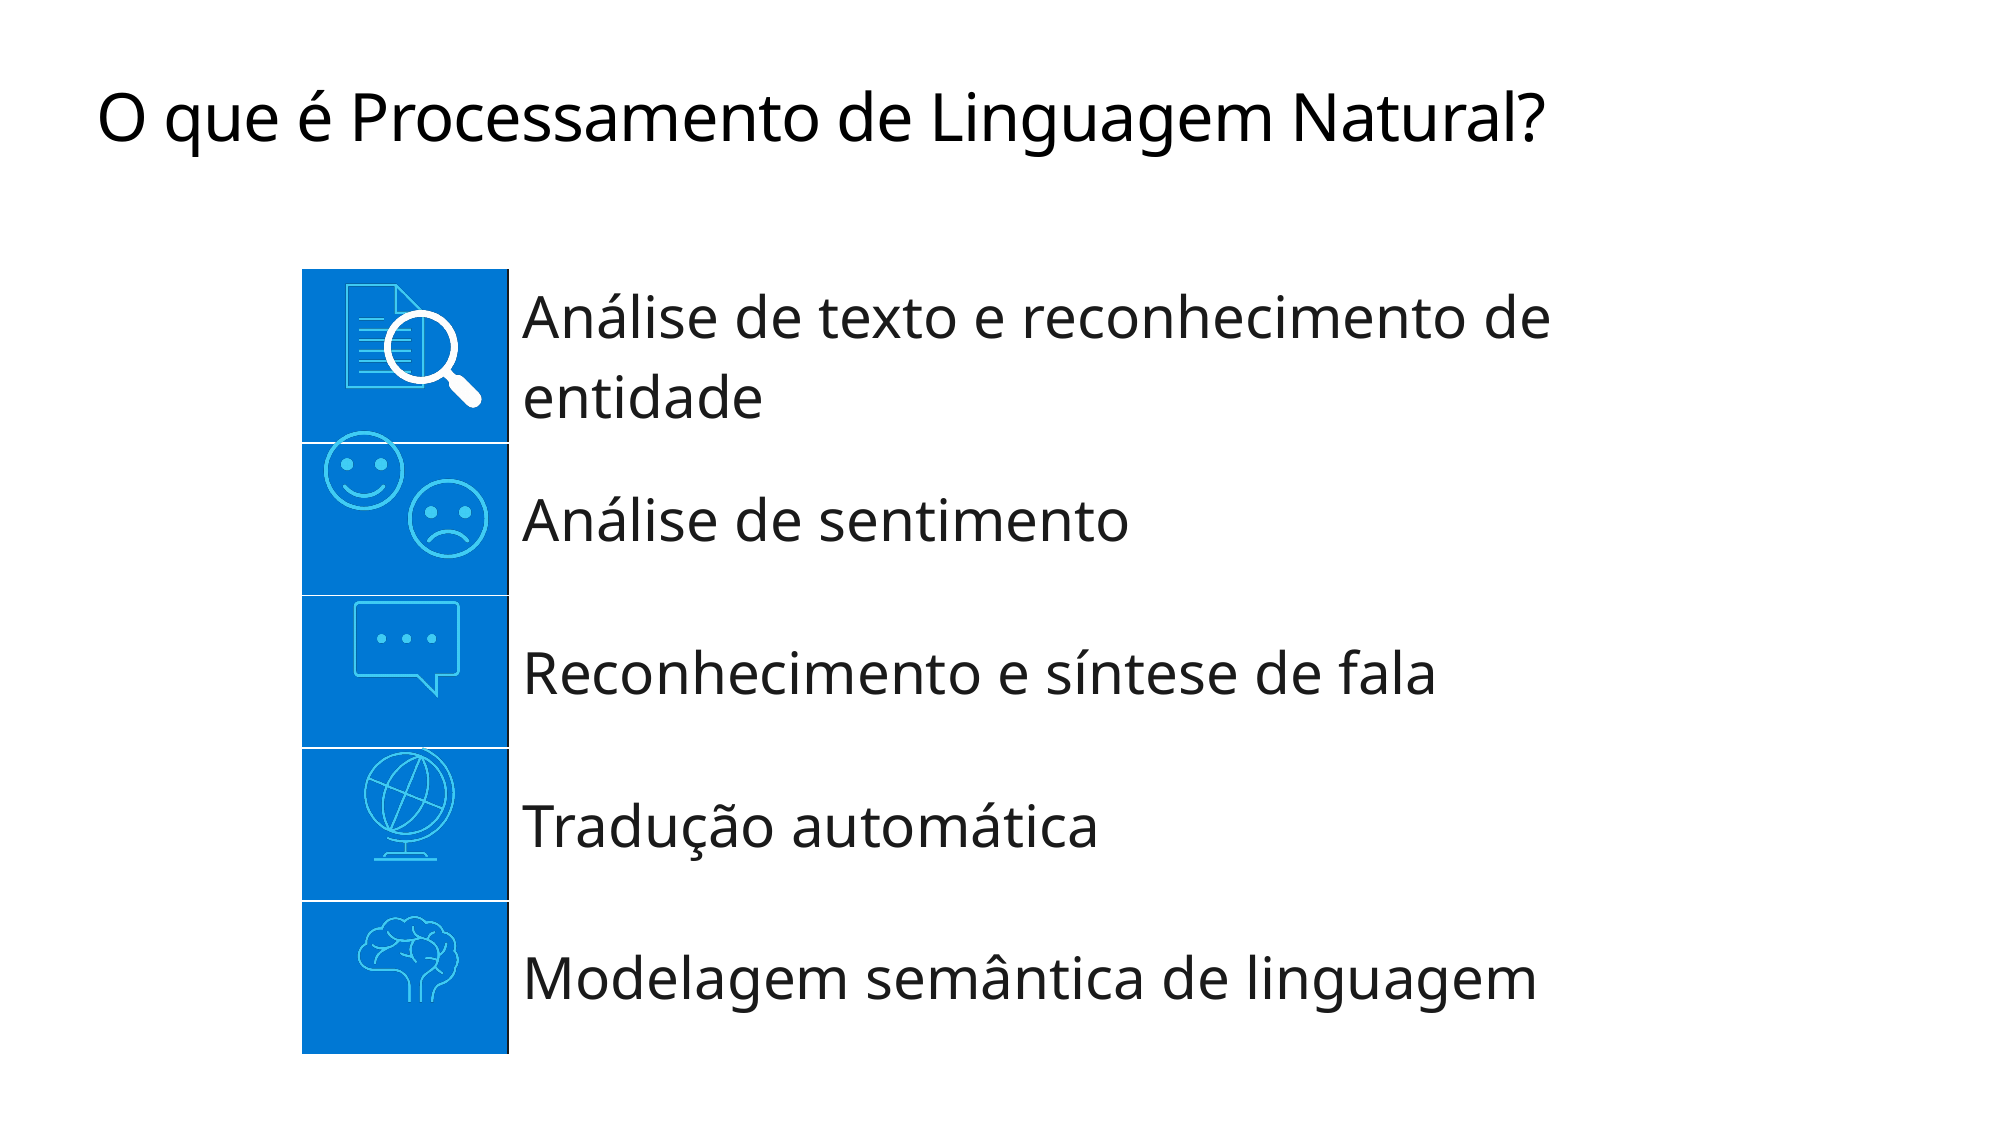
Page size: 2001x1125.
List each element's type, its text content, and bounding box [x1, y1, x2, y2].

picture [349, 740, 472, 863]
table_cell Modelagem semântica de linguagem [509, 901, 1636, 1054]
table_cell Reconhecimento e síntese de fala [509, 595, 1636, 748]
table_header Análise de texto e reconhecimento de entidade [509, 269, 1636, 443]
table_cell [302, 902, 507, 1054]
title O que é Processamento de Linguagem Natural? [96, 75, 1904, 156]
table_cell Tradução automática [509, 748, 1636, 901]
table_cell [302, 596, 507, 747]
table_cell Análise de sentimento [509, 443, 1636, 595]
table_header [302, 269, 507, 442]
picture [331, 574, 482, 725]
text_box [322, 272, 492, 418]
table_cell [302, 749, 507, 900]
picture [313, 420, 499, 569]
picture [347, 897, 470, 1020]
table_cell [302, 444, 507, 595]
